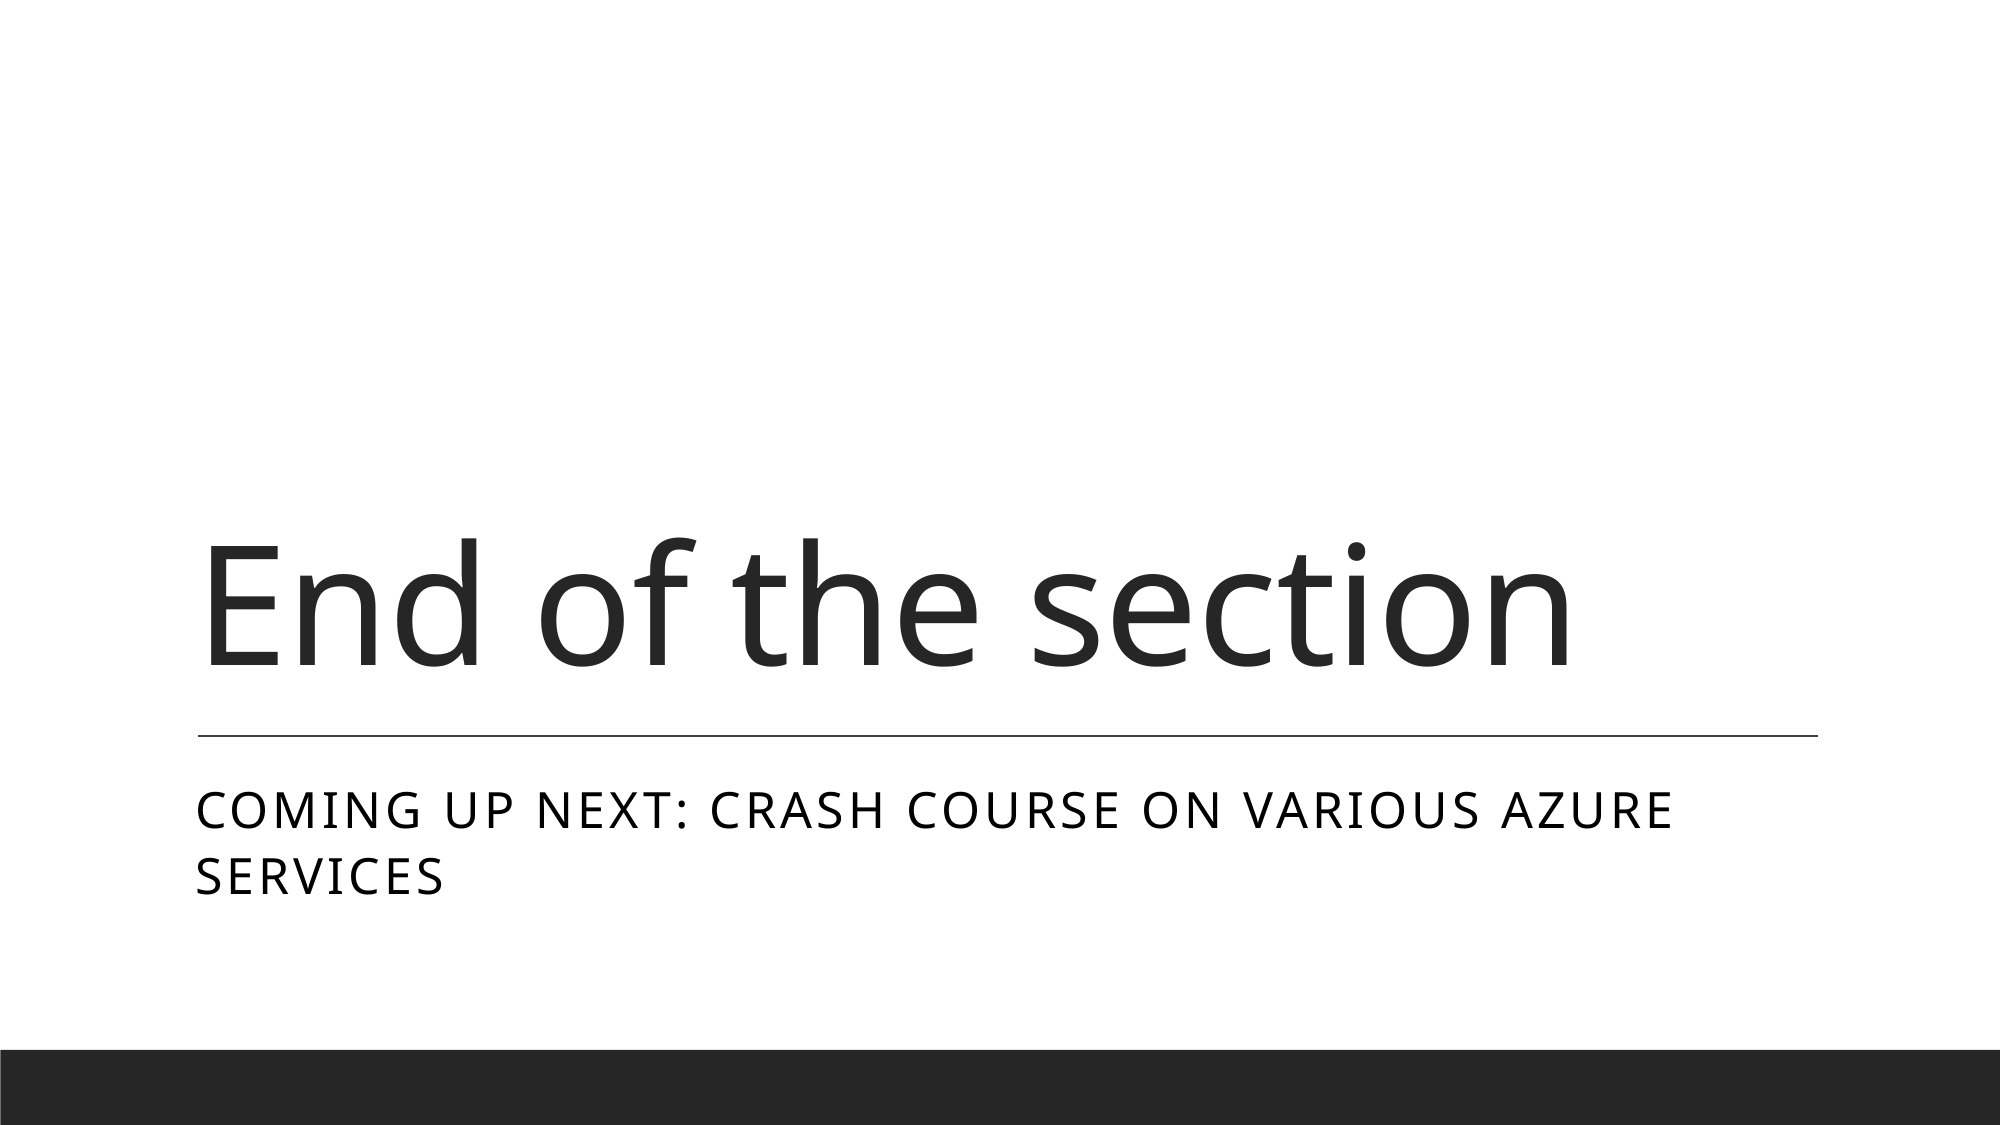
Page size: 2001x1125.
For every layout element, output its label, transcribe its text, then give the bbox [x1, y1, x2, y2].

list Coming up next: Crash course on various azure services [180, 765, 1830, 953]
title End of the section [180, 124, 1830, 710]
